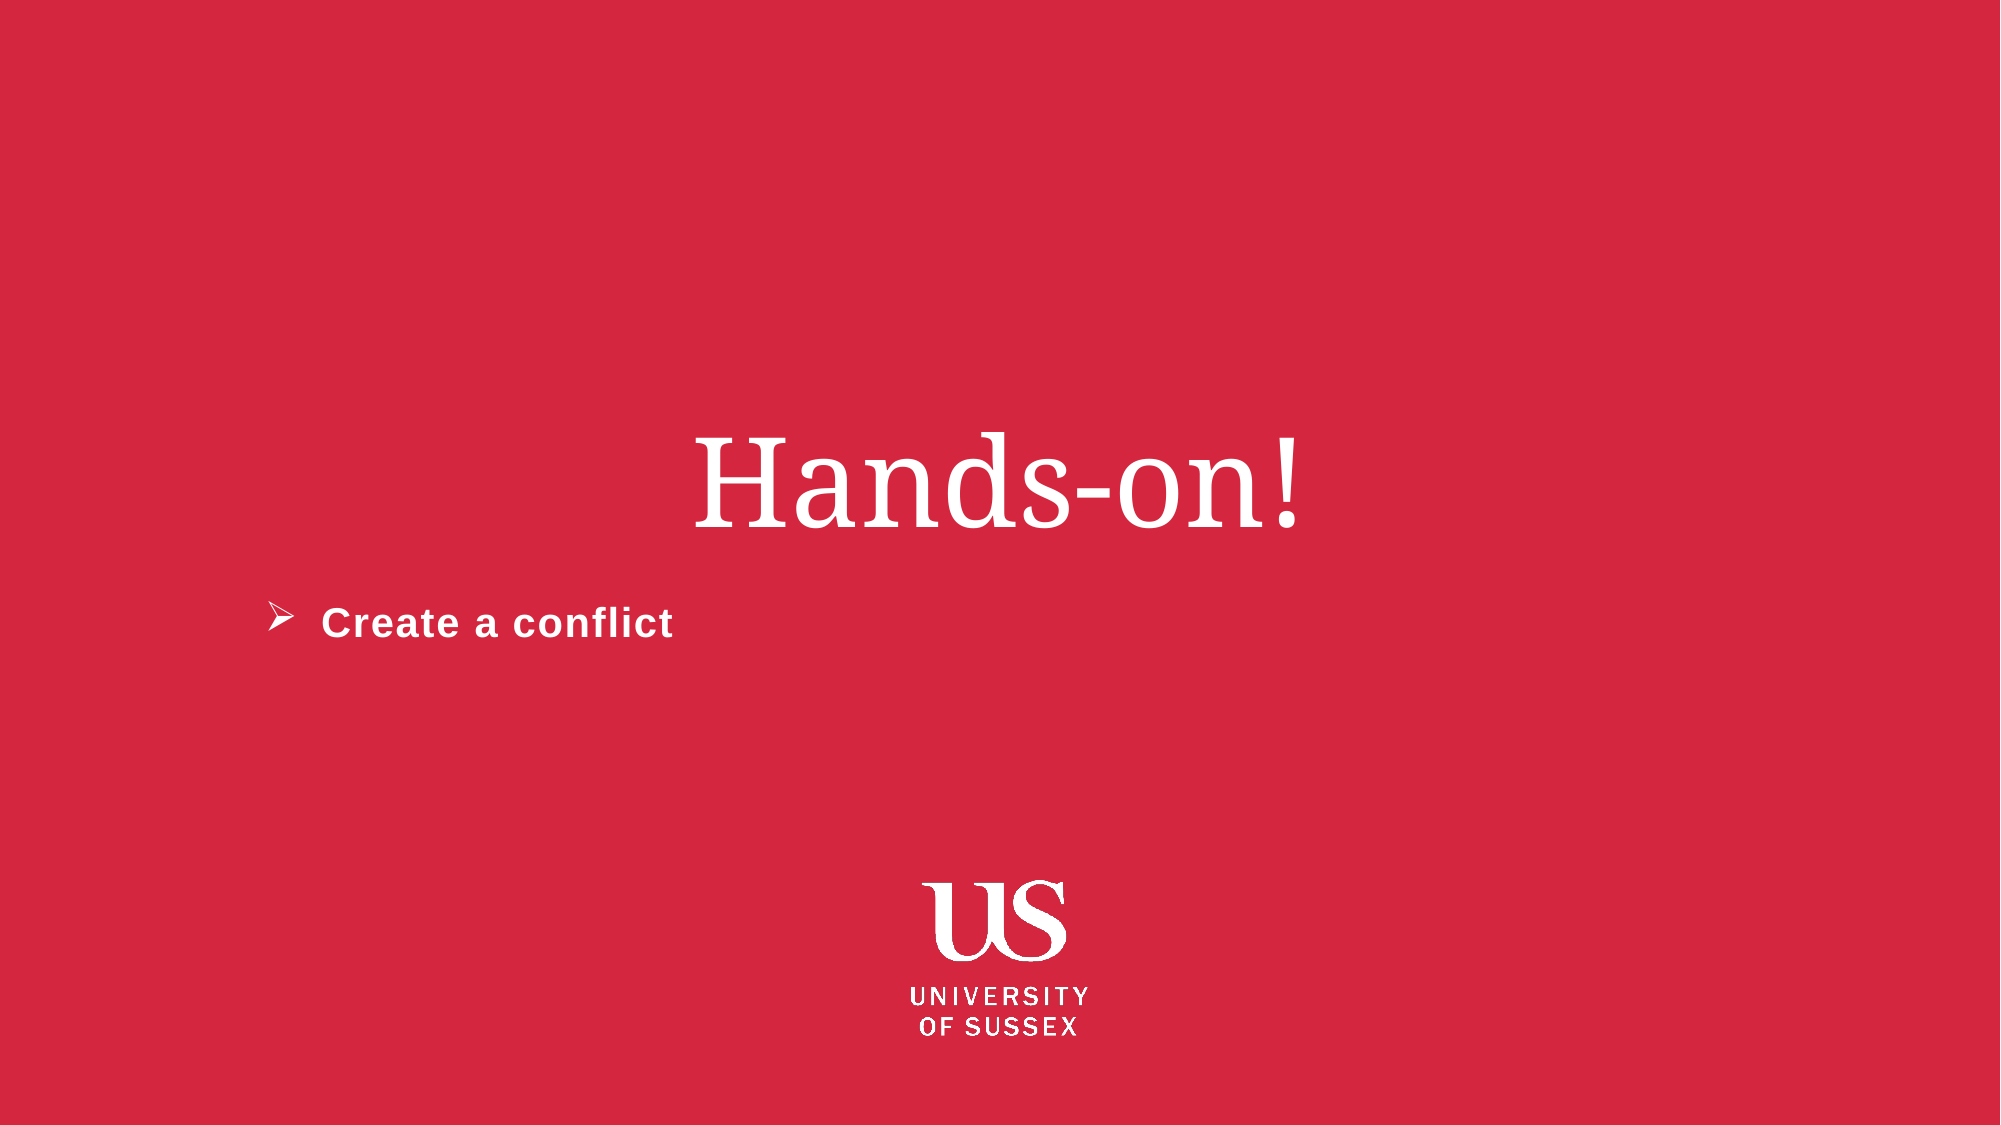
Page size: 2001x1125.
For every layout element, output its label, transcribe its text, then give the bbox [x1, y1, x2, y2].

picture [911, 880, 1088, 1036]
title Hands-on! [249, 165, 1750, 563]
subtitle Create a conflict [249, 588, 1750, 801]
